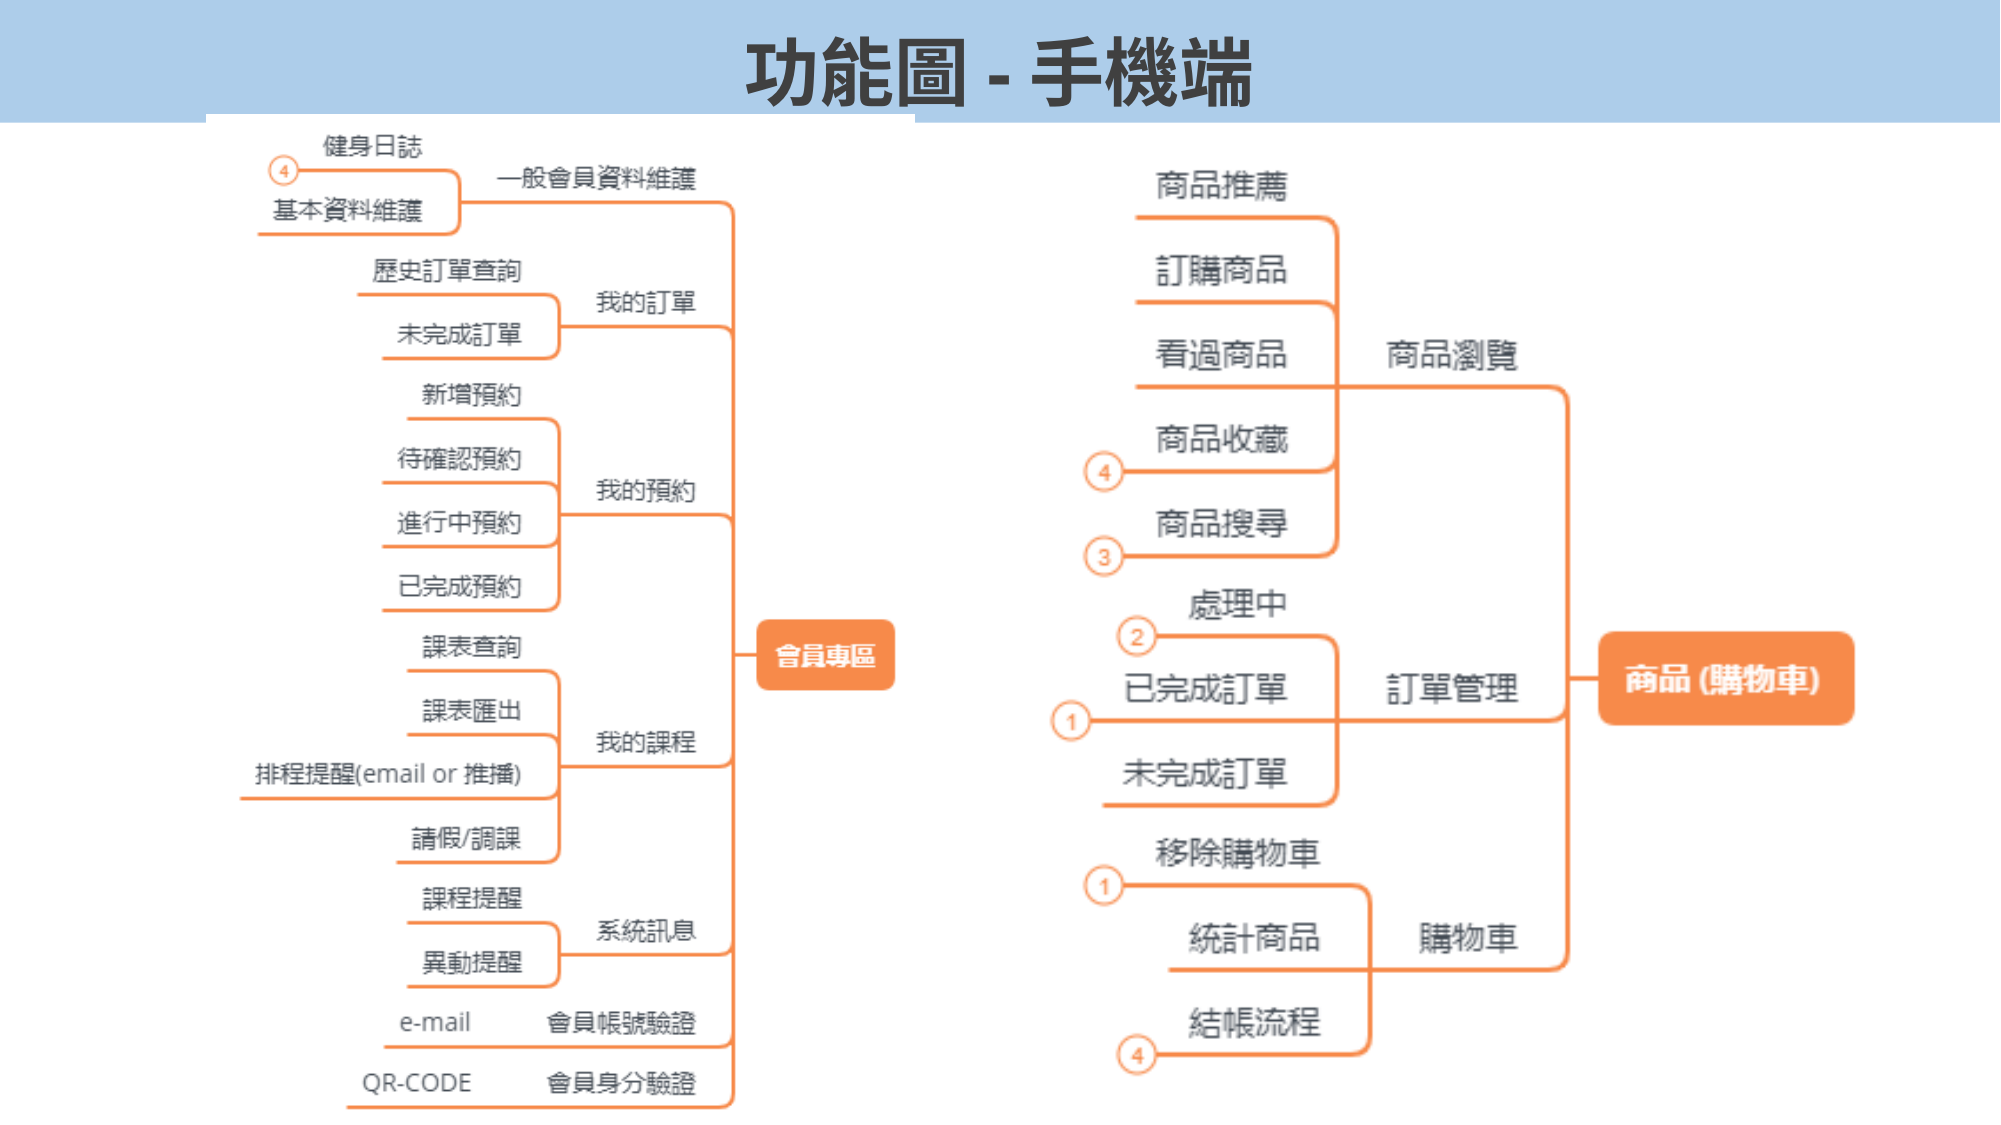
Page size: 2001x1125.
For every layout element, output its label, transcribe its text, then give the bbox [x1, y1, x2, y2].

picture [206, 114, 915, 1125]
text_box 功能圖-手機端 [0, 0, 2000, 123]
picture [999, 136, 1886, 1107]
